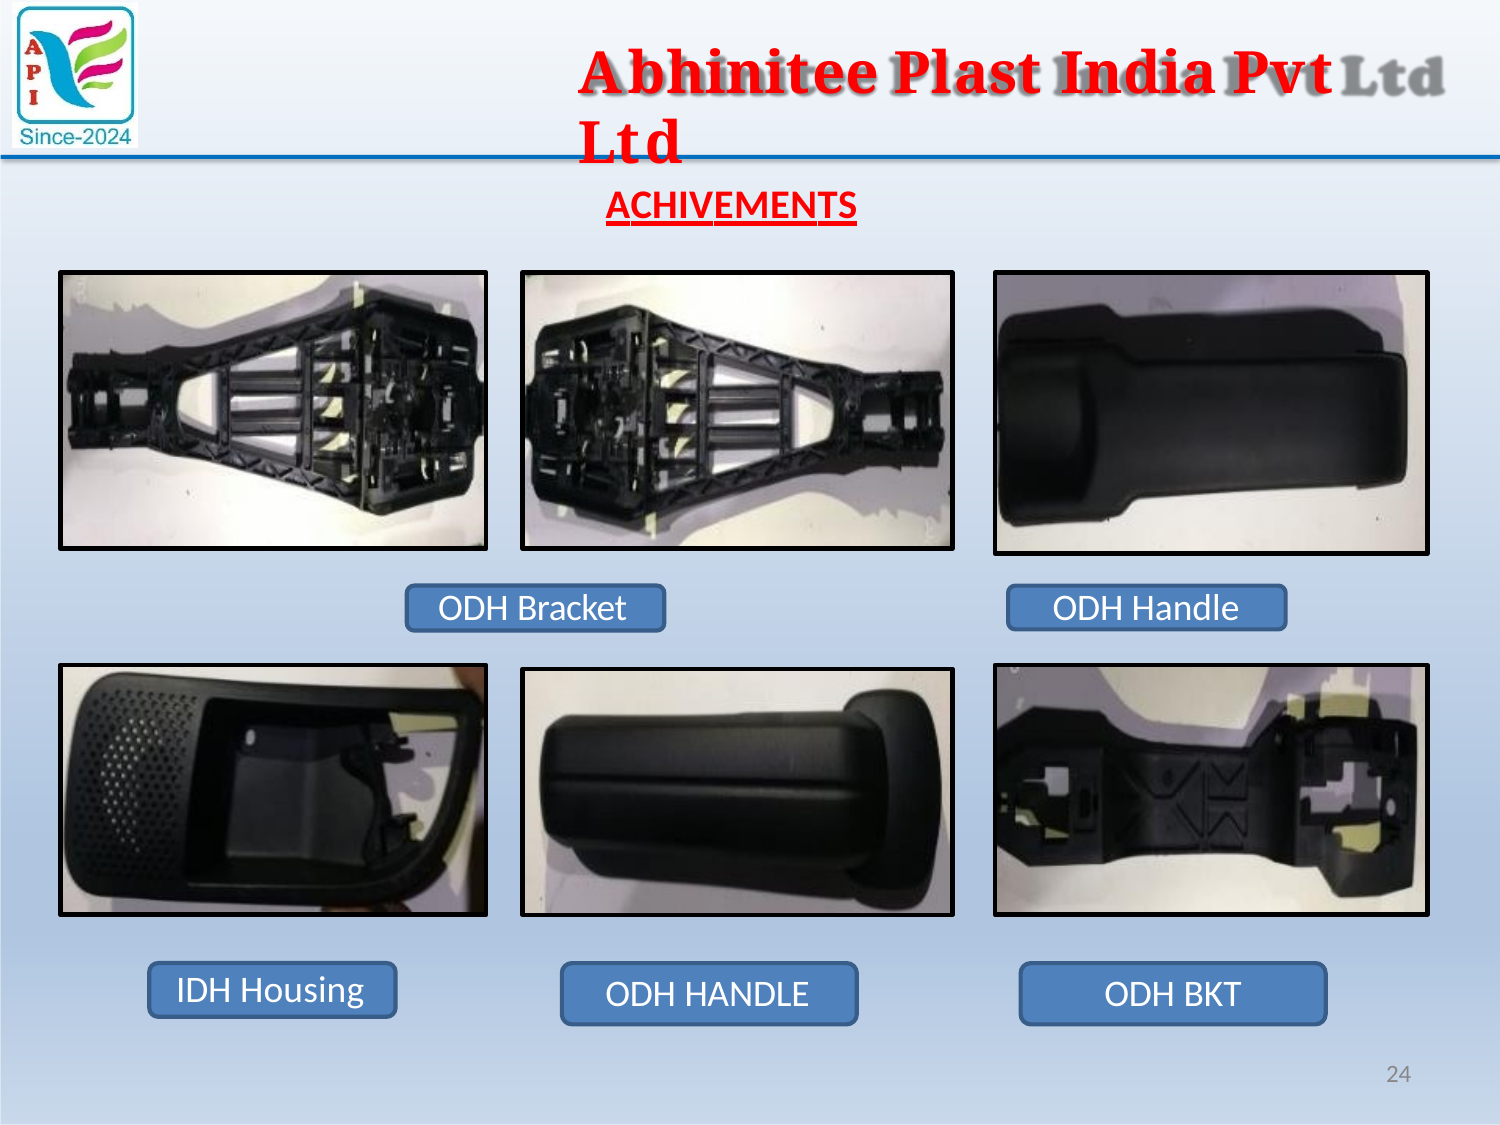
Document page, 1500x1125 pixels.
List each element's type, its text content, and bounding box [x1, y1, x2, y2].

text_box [1018, 960, 1328, 1027]
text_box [57, 662, 489, 918]
slide_number 29 [1379, 1061, 1418, 1125]
picture [0, 0, 1500, 154]
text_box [520, 269, 955, 552]
picture [0, 159, 1500, 1125]
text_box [559, 960, 860, 1027]
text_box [520, 666, 955, 918]
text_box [404, 583, 667, 633]
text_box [992, 270, 1430, 557]
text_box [146, 960, 398, 1020]
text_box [57, 269, 489, 552]
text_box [12, 2, 1486, 150]
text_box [992, 662, 1430, 918]
title Abhinitee Plast India Pvt Ltd [54, 157, 1446, 223]
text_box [1005, 583, 1288, 632]
text_box ACHIVEMENTS [603, 223, 860, 227]
